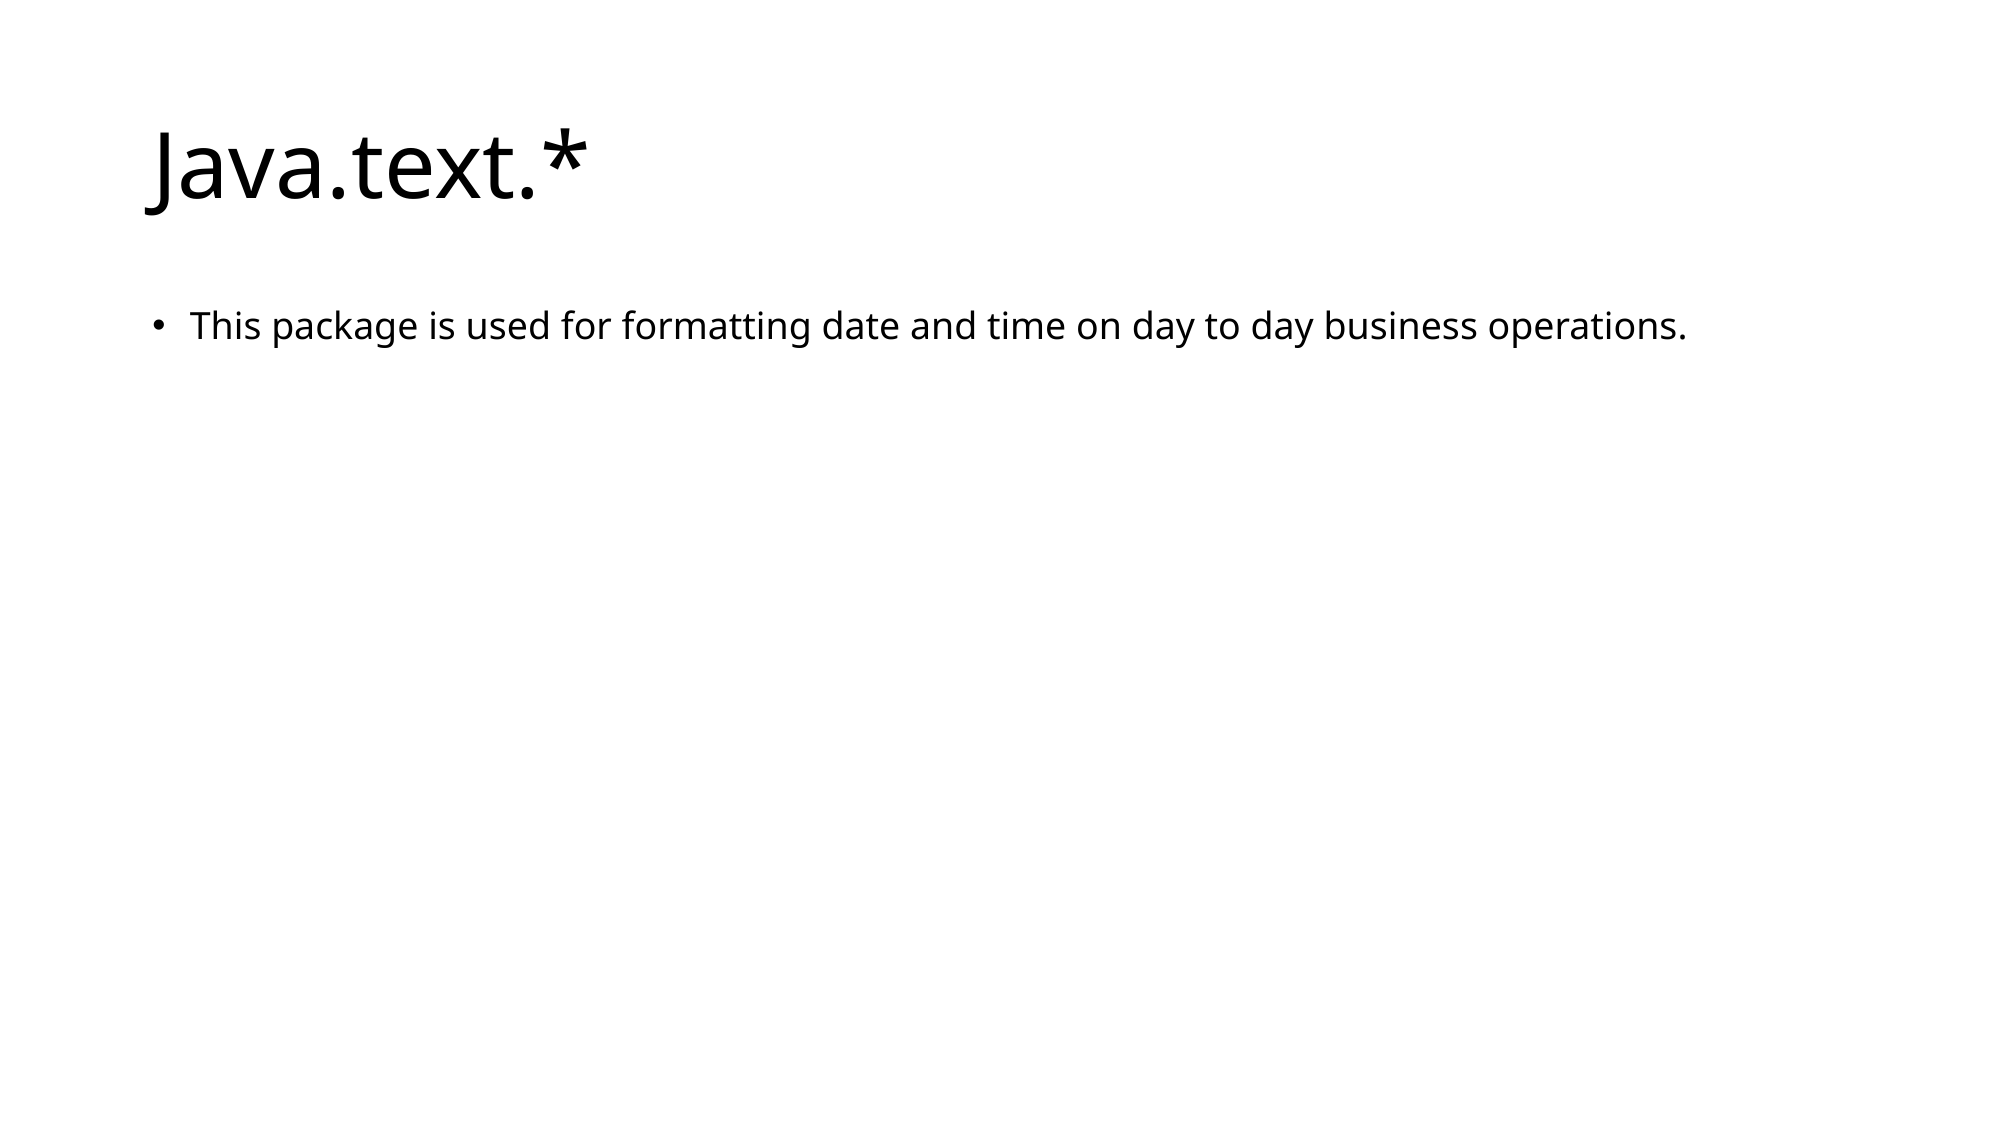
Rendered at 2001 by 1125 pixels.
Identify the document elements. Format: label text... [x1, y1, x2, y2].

title Java.text.* [137, 59, 1863, 278]
list This package is used for formatting date and time on day to day business operations. [137, 299, 1863, 1014]
